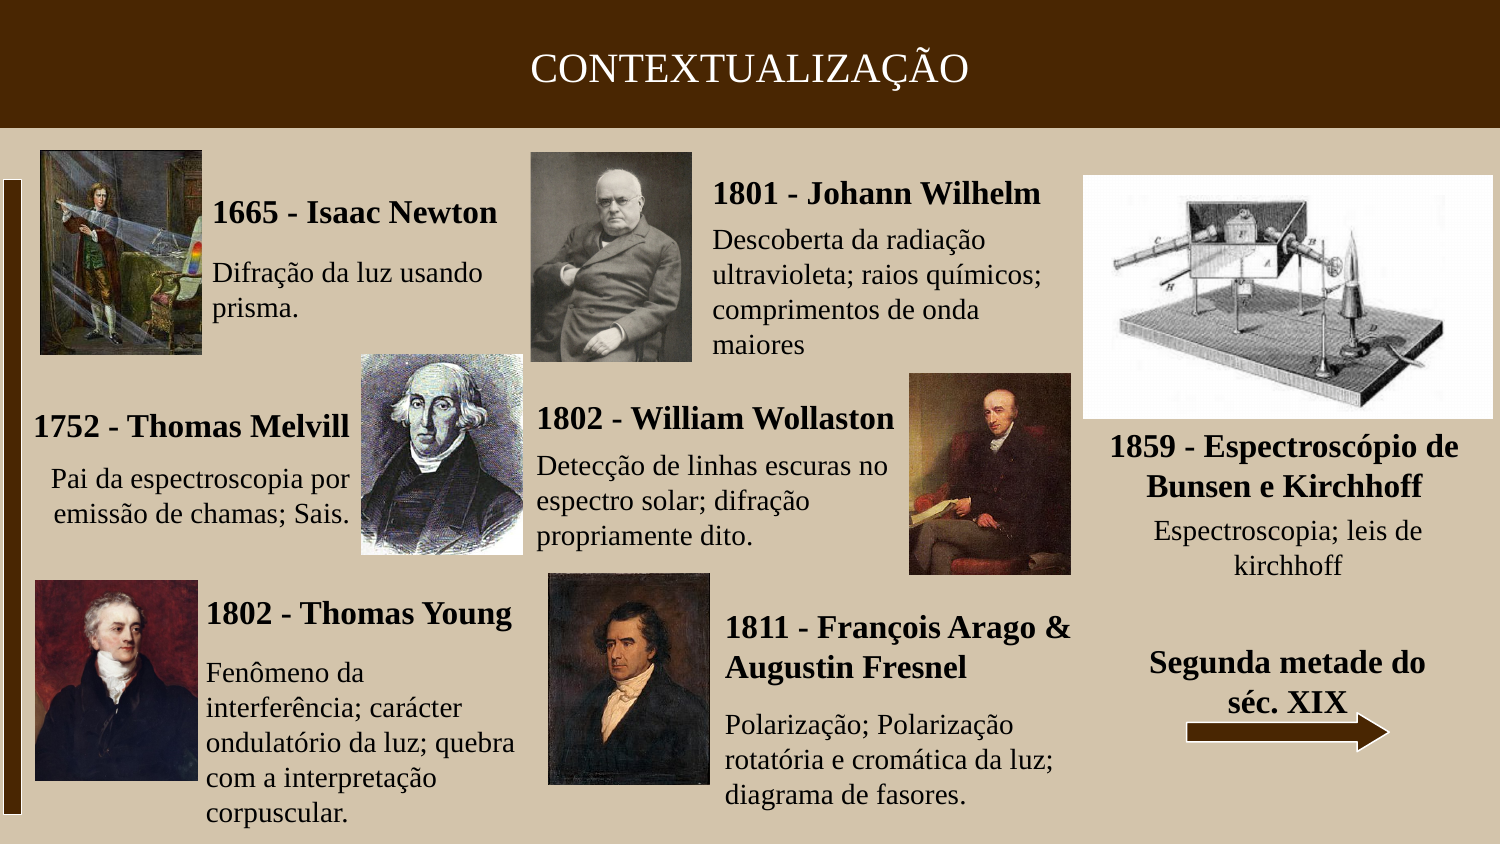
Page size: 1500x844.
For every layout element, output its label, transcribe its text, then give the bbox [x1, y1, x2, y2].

picture [1083, 175, 1493, 420]
text_box [1186, 712, 1390, 752]
picture [909, 373, 1072, 575]
picture [35, 579, 198, 781]
picture [40, 149, 202, 355]
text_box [696, 155, 1072, 378]
text_box [0, 0, 1500, 128]
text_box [12, 388, 366, 546]
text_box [1088, 408, 1488, 598]
picture [547, 573, 710, 786]
picture [361, 354, 523, 555]
text_box Segunda metade do séc. XIX [1115, 624, 1461, 735]
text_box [521, 381, 920, 569]
picture [530, 151, 693, 362]
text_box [190, 575, 544, 811]
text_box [709, 590, 1109, 828]
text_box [196, 175, 525, 340]
title CONTEXTUALIZAÇÃO [478, 21, 1022, 106]
text_box [3, 179, 22, 815]
